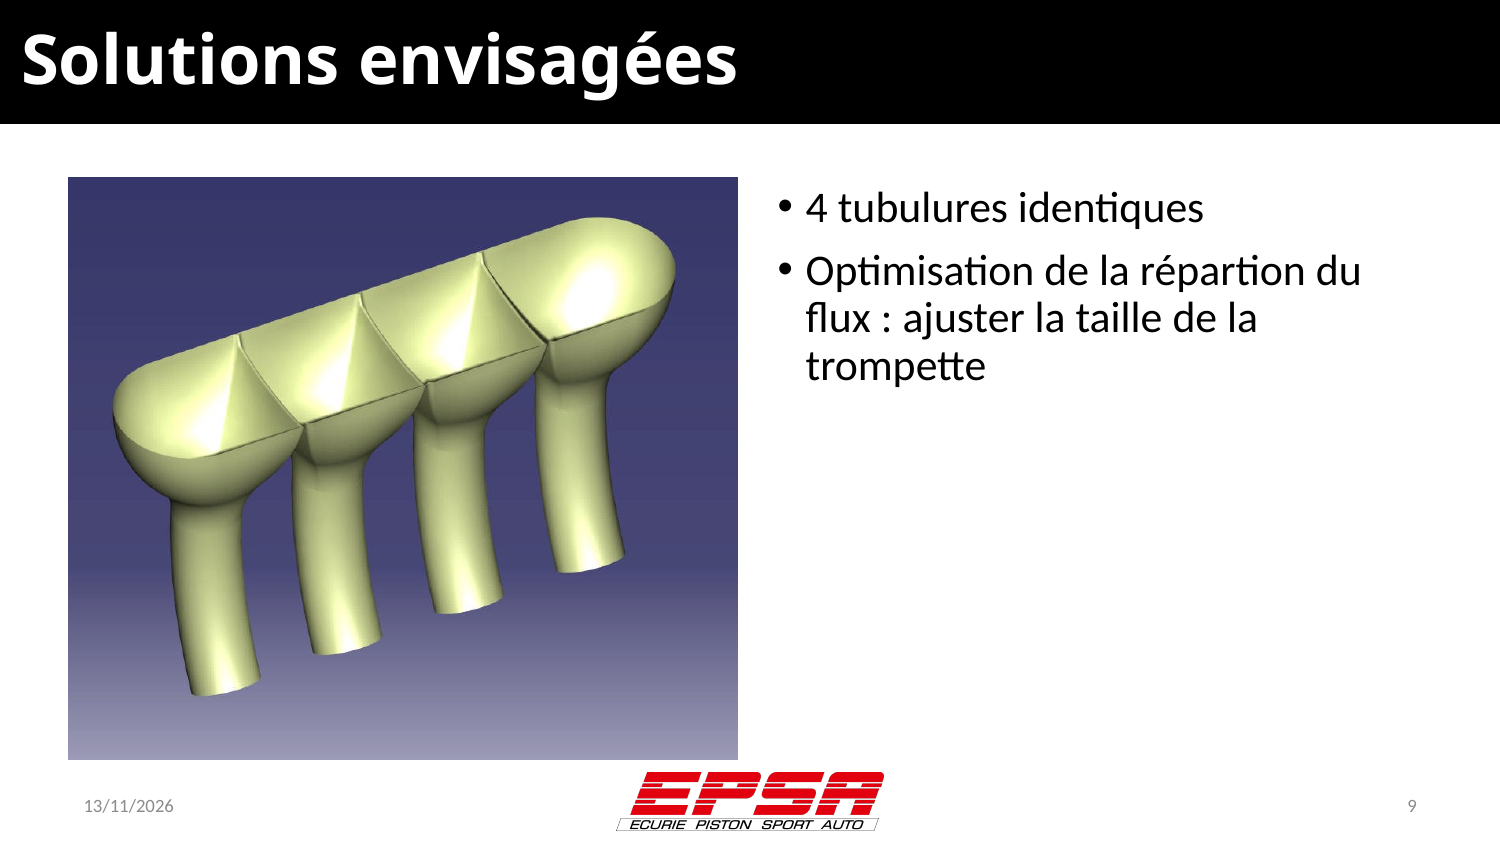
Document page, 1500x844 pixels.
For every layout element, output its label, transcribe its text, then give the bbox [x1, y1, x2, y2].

picture [616, 772, 884, 831]
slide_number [68, 782, 406, 827]
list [68, 177, 738, 760]
slide_number 9 [1094, 782, 1432, 827]
list 4 tubulures identiques Optimisation de la répartion du flux : ajuster la taille de la trompette [762, 177, 1432, 760]
title Solutions envisagées [6, 13, 1475, 111]
